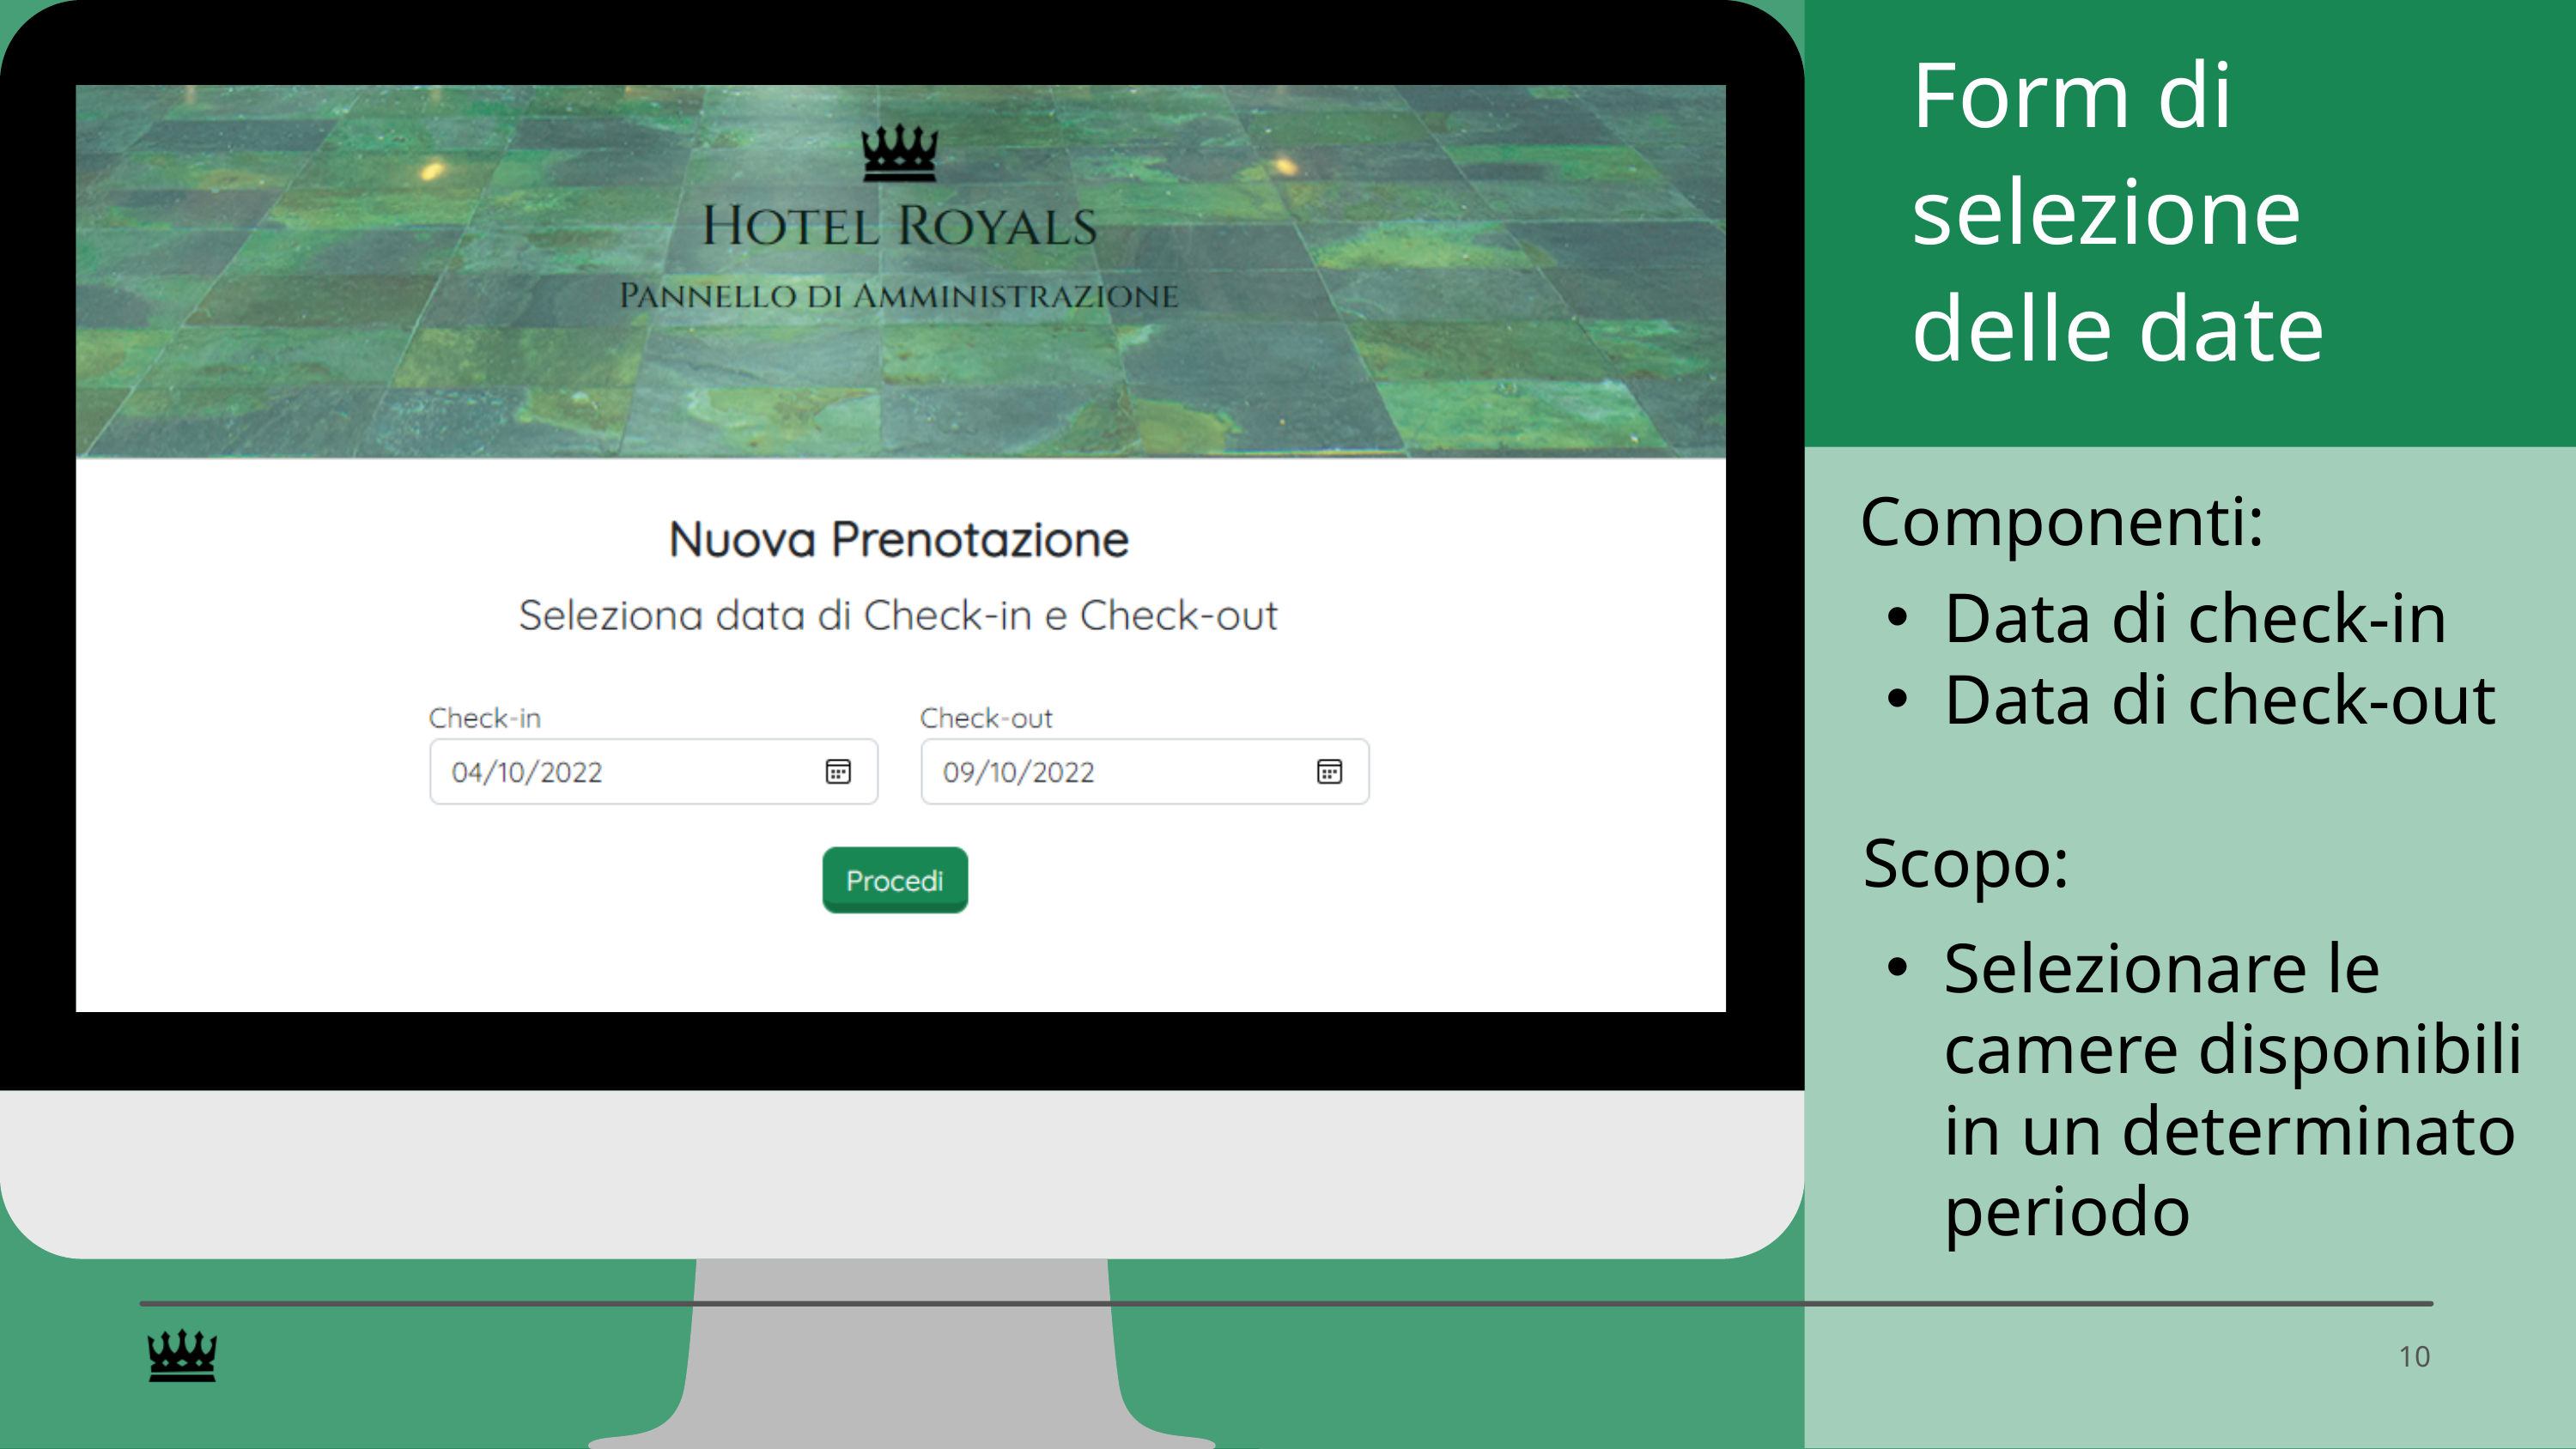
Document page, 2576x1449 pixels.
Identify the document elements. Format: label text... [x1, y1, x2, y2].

text_box Selezionare le camere disponibili in un determinato periodo [1828, 925, 2555, 1250]
text_box Scopo: [1858, 820, 2075, 925]
text_box Componenti: [1858, 478, 2267, 639]
text_box [1808, 446, 2576, 1449]
text_box Data di check-in Data di check-out [1828, 575, 2555, 738]
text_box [0, 0, 1805, 1449]
text_box Form di selezione delle date [1911, 27, 2472, 379]
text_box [142, 1303, 2432, 1394]
